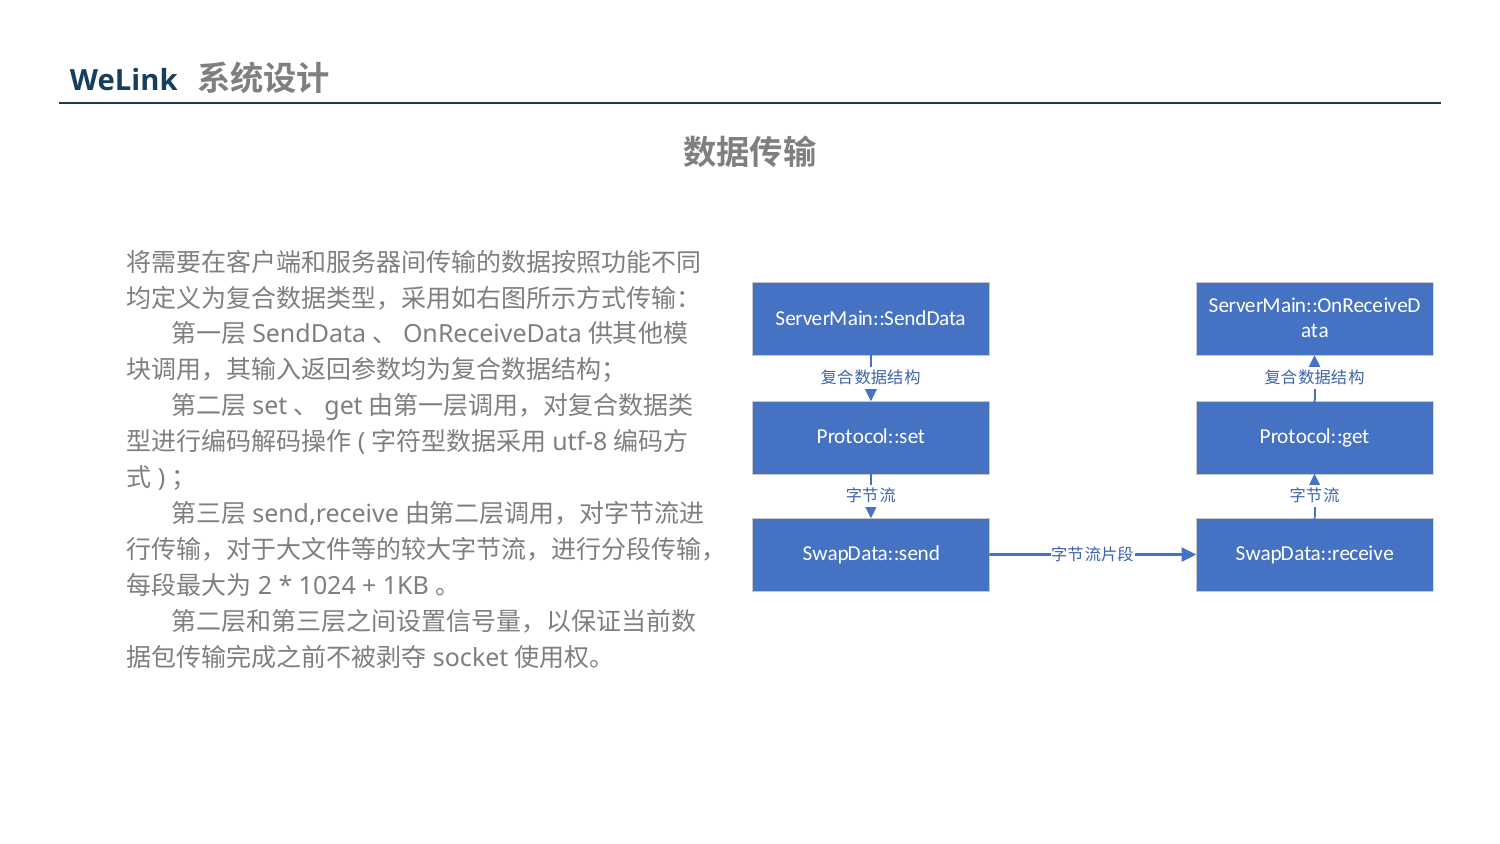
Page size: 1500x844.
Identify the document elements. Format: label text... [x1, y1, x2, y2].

text_box 将需要在客户端和服务器间传输的数据按照功能不同均定义为复合数据类型，采用如右图所示方式传输： 第一层SendData、OnReceiveData供其他模块调用，其输入返回参数均为复合数据结构； 第二层set、get由第一层调用，对复合数据类型进行编码解码操作(字符型数据采用utf-8编码方式)； 第三层send,receive由第二层调用，对字节流进行传输，对于大文件等的较大字节流，进行分段传输，每段最大为2 * 1024 + 1KB。 第二层和第三层之间设置信号量，以保证当前数据包传输完成之前不被剥夺socket使用权。 [112, 232, 727, 679]
text_box 数据传输 [610, 123, 890, 179]
picture [749, 279, 1434, 592]
text_box 系统设计 [182, 49, 462, 102]
text_box WeLink [29, 54, 182, 104]
